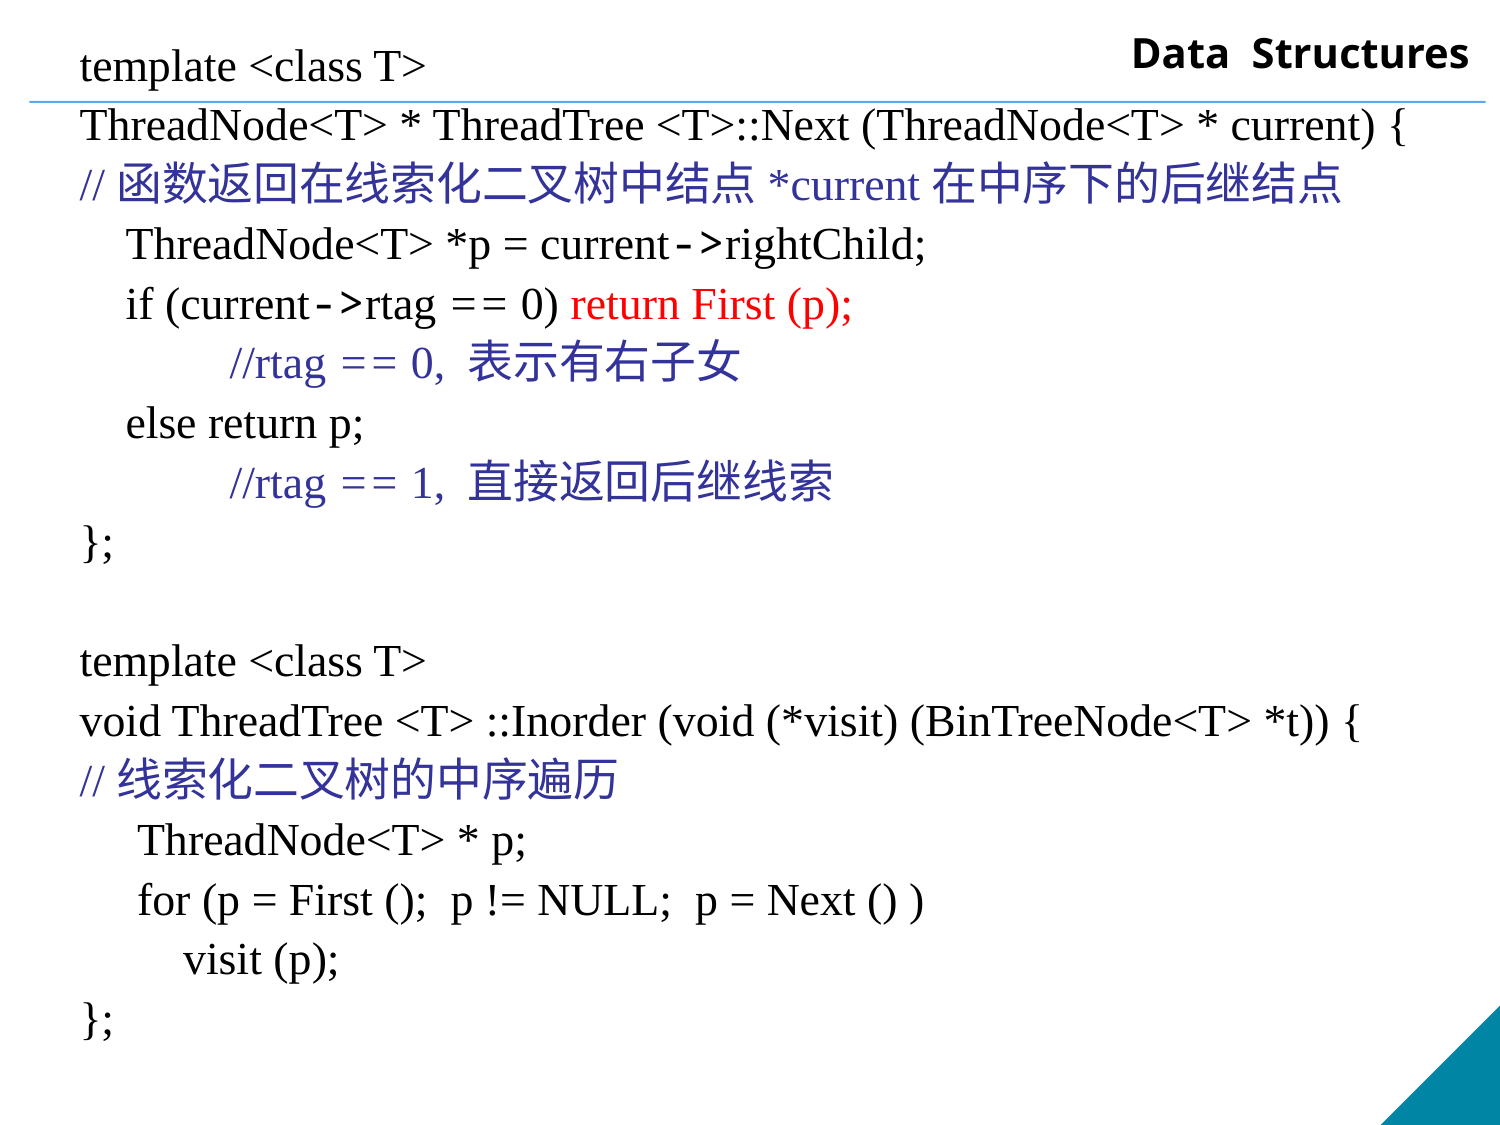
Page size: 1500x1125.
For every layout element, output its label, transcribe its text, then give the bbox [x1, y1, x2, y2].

text_box template <class T> ThreadNode<T> * ThreadTree <T>::Next (ThreadNode<T> * current) { //函数返回在线索化二叉树中结点*current在中序下的后继结点 ThreadNode<T> *p = current->rightChild; if (current->rtag == 0) return First (p); //rtag == 0, 表示有右子女 else return p; //rtag == 1, 直接返回后继线索 }; template <class T> void ThreadTree <T> ::Inorder (void (*visit) (BinTreeNode<T> *t)) { //线索化二叉树的中序遍历 ThreadNode<T> * p; for (p = First (); p != NULL; p = Next () ) visit (p); }; [64, 27, 1436, 1051]
